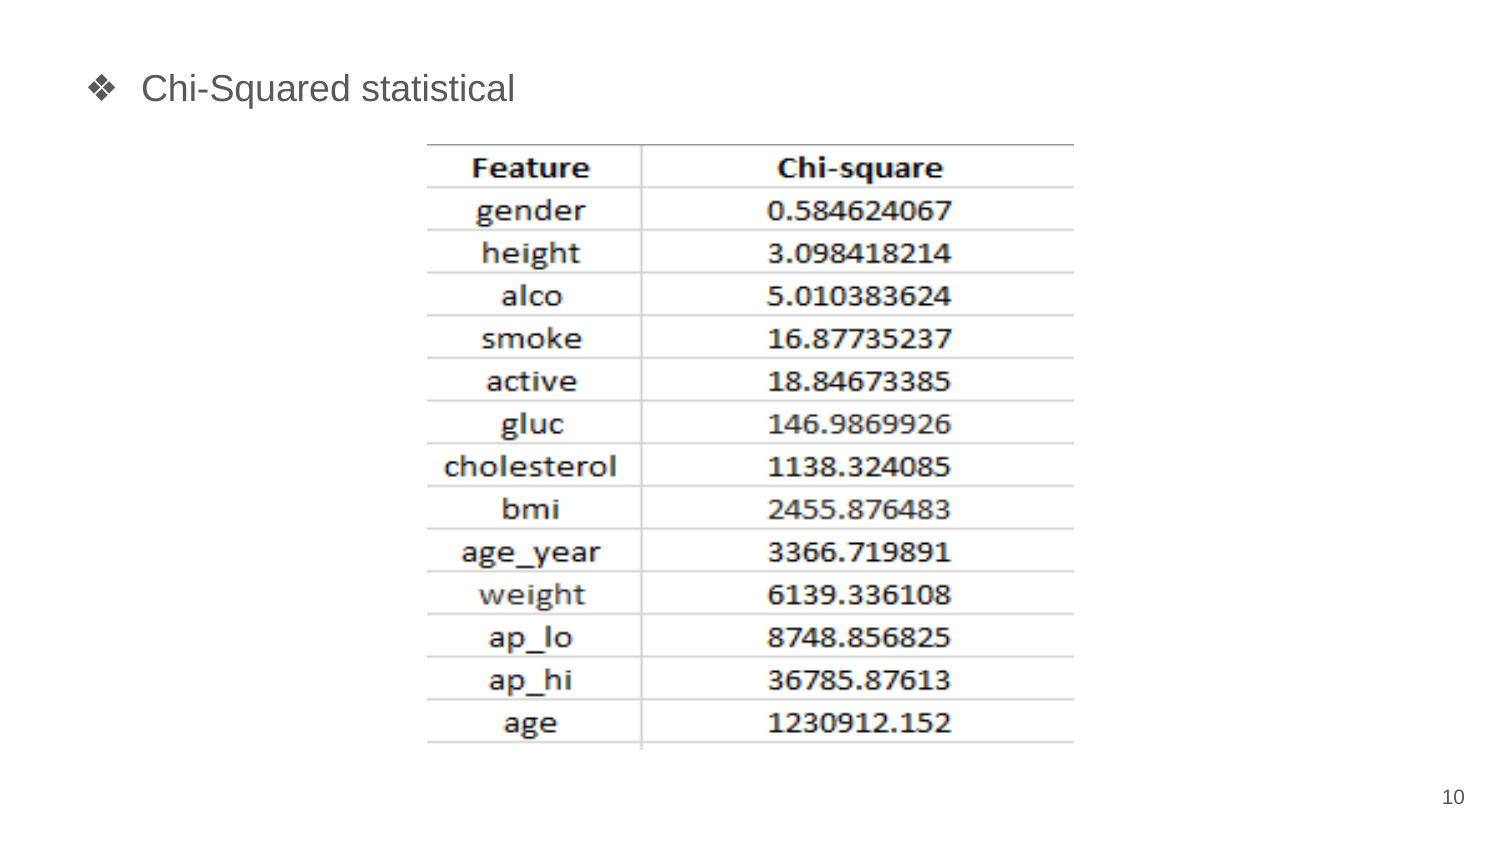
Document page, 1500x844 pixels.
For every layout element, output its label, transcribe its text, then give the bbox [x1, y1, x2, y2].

list Chi-Squared statistical [51, 46, 1449, 750]
slide_number ‹#› [1389, 764, 1480, 830]
picture [426, 144, 1074, 750]
